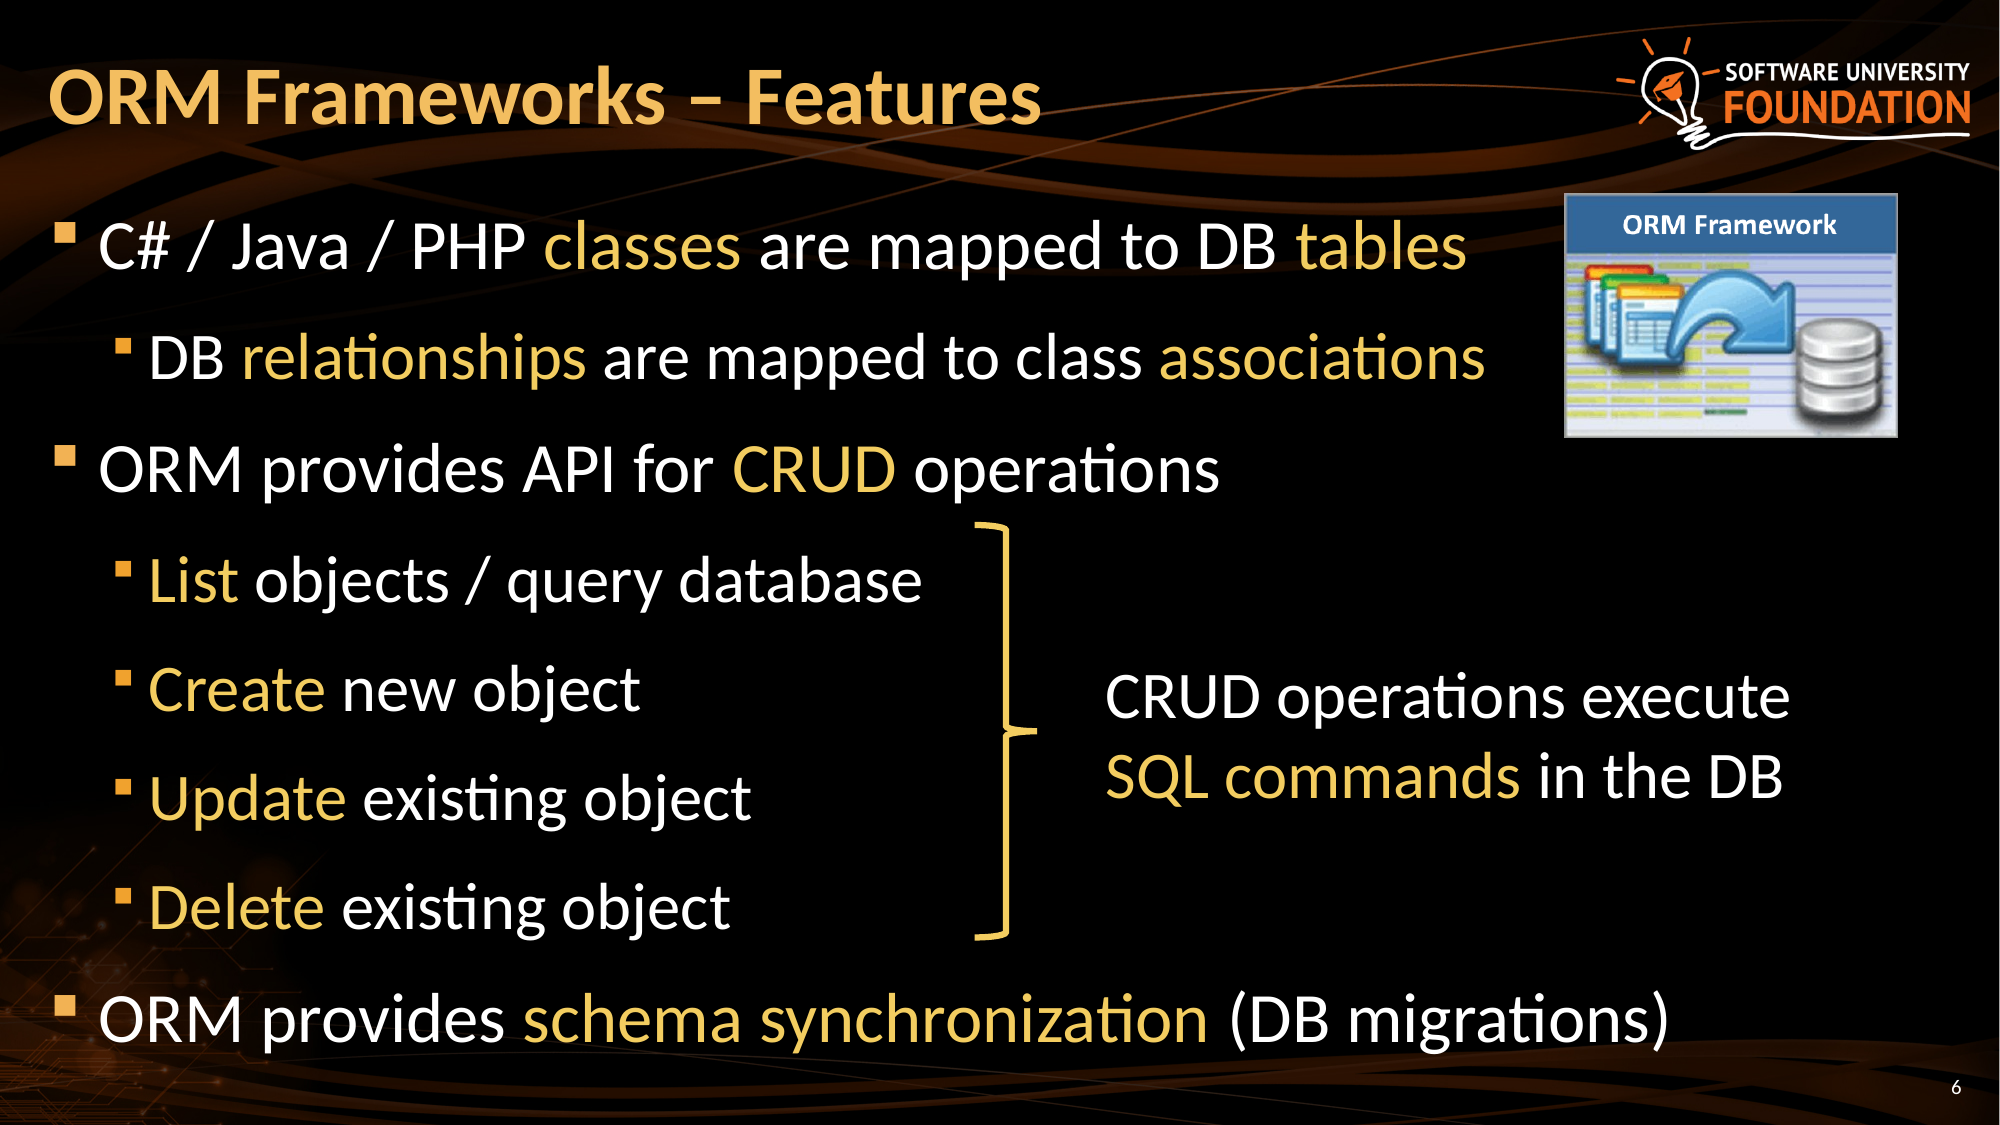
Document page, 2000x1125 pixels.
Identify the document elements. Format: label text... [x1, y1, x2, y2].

list C# / Java / PHP classes are mapped to DB tables DB relationships are mapped to class associations ORM provides API for CRUD operations List objects / query database Create new object Update existing object Delete existing object ORM provides schema synchronization (DB migrations) [31, 188, 1968, 1103]
title ORM Frameworks – Features [30, 6, 1602, 189]
text_box [974, 524, 1038, 938]
text_box CRUD operations execute SQL commands in the DB [1090, 644, 1808, 820]
picture [0, 0, 2000, 1125]
